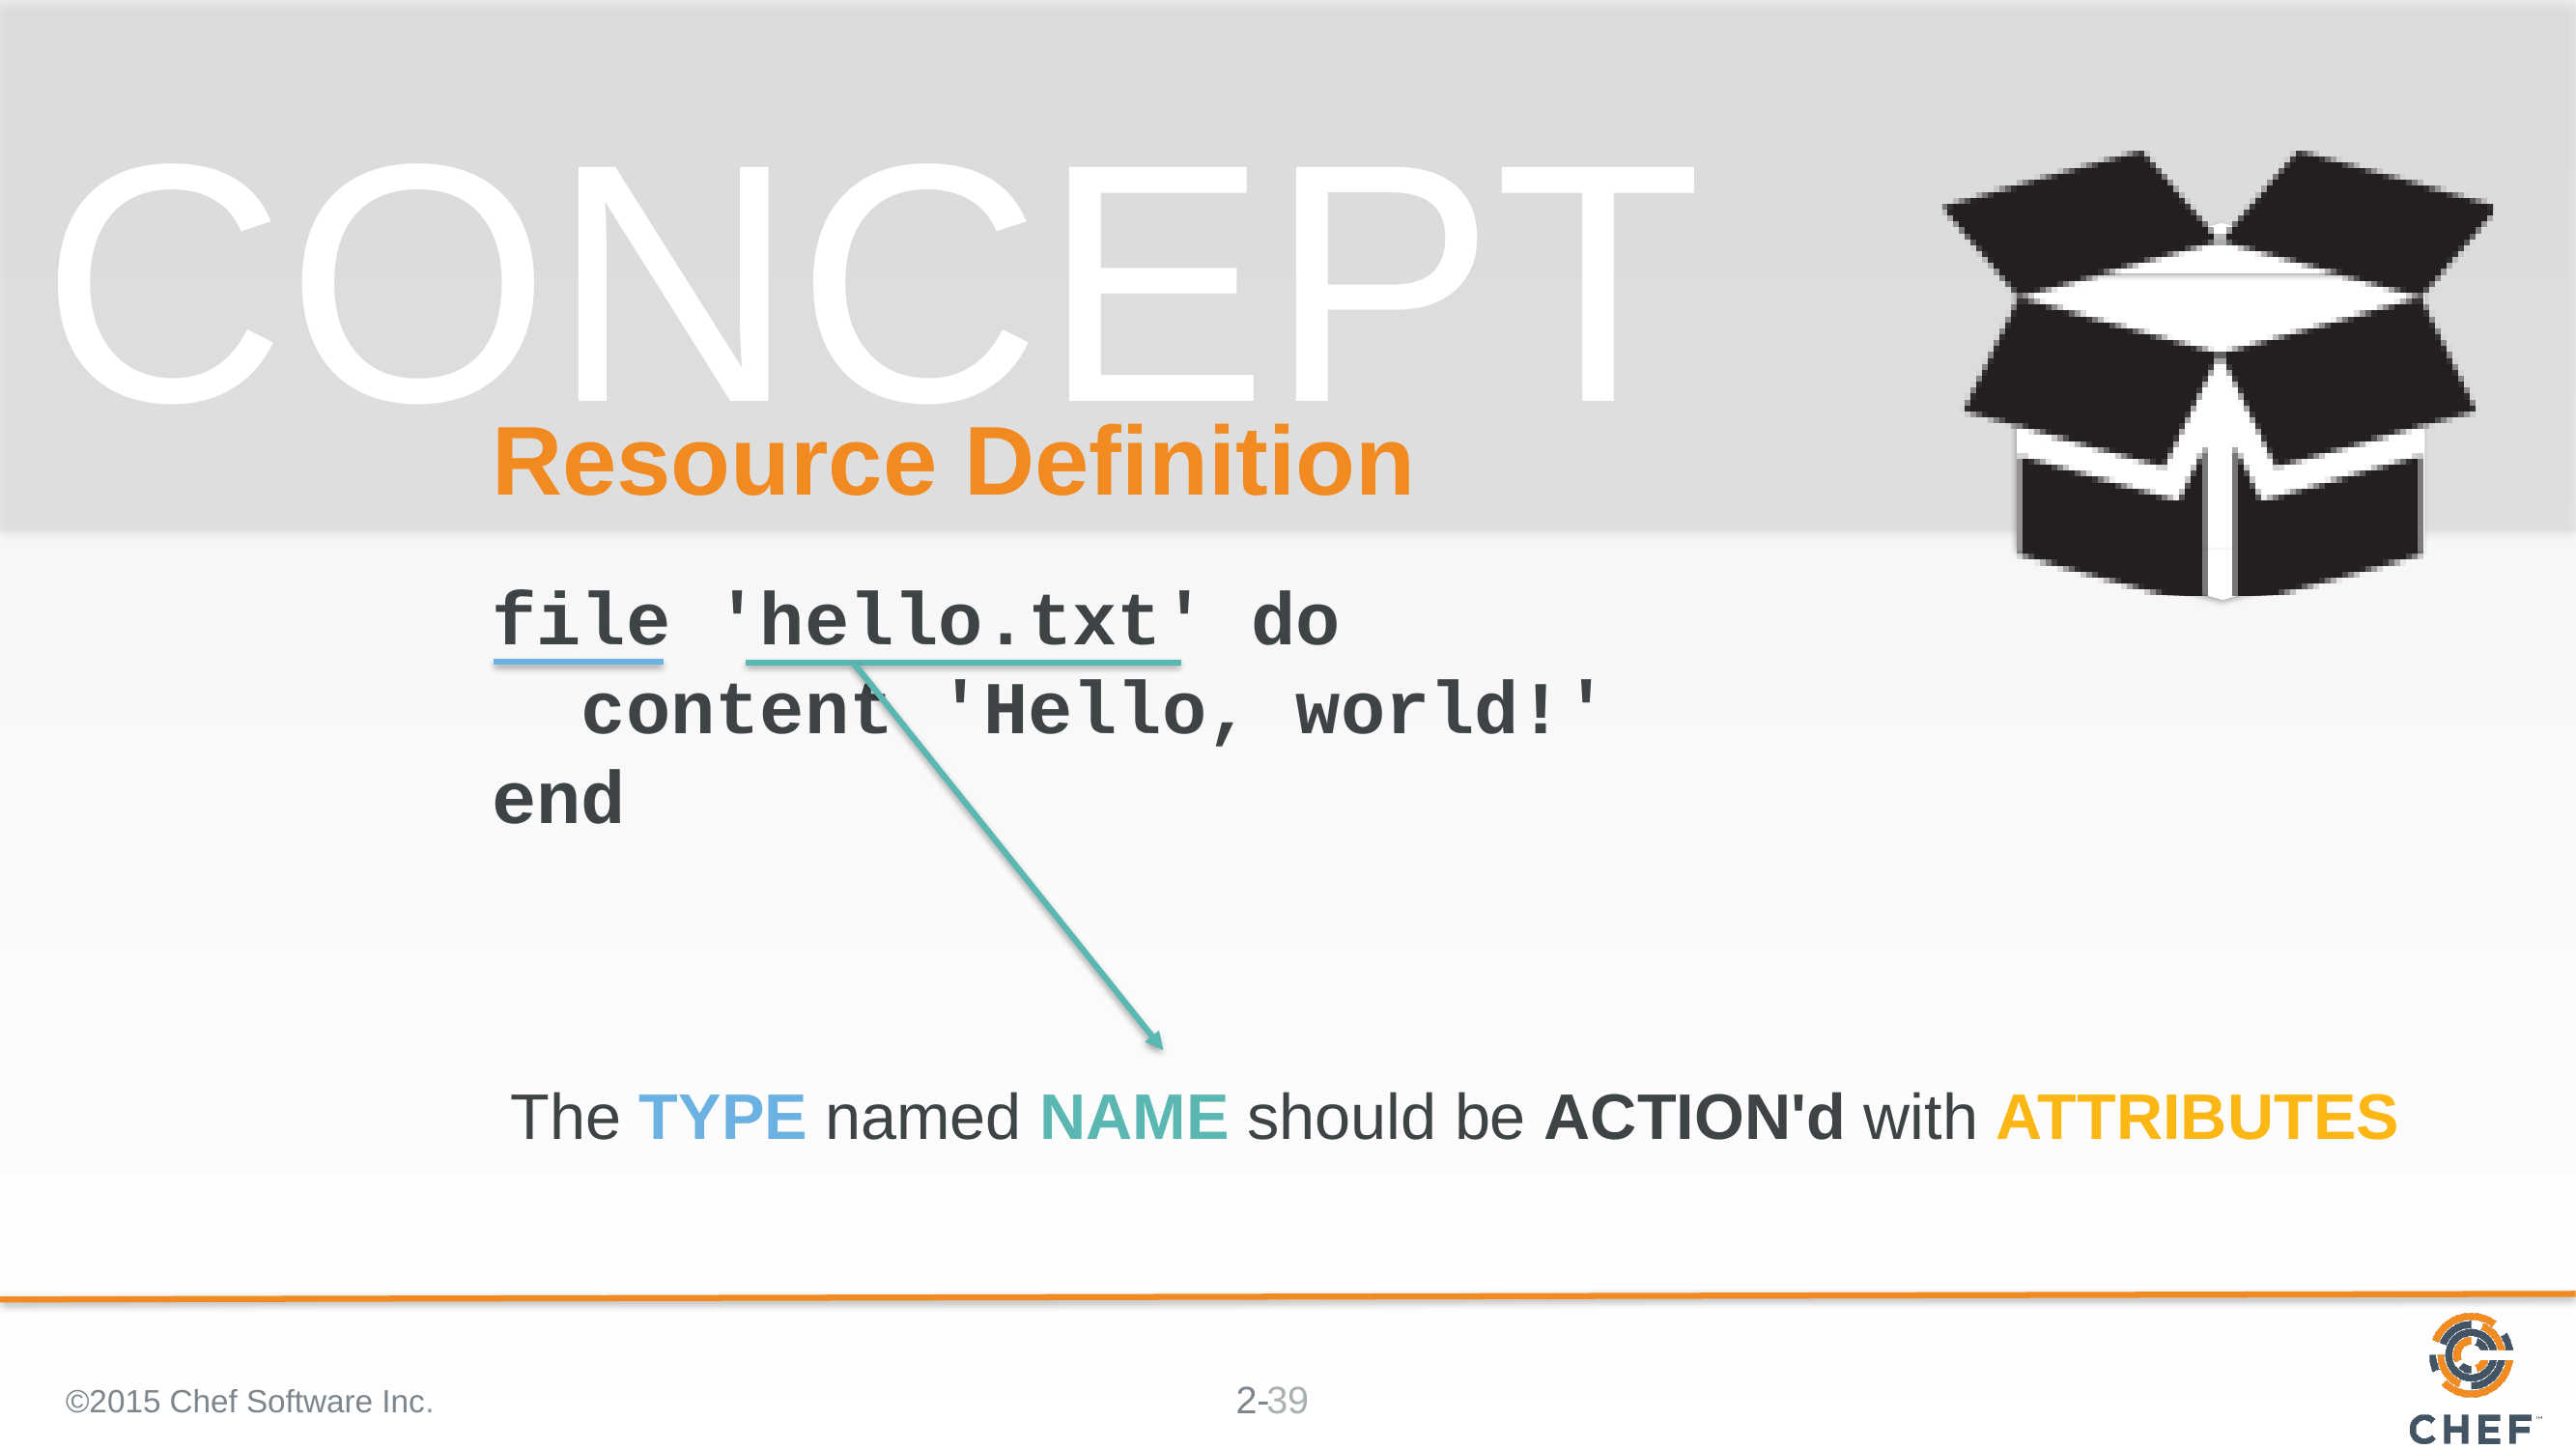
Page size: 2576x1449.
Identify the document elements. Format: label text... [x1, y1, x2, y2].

text_box The TYPE named NAME should be ACTION'd with ATTRIBUTES [491, 1055, 2025, 1249]
text_box [536, 1249, 730, 1355]
title Resource Definition [477, 395, 2217, 531]
footer ©2015 Chef Software Inc. [51, 1359, 952, 1440]
subtitle file 'hello.txt' do content 'Hello, world!' end [477, 555, 2217, 1087]
slide_number 39 [998, 1359, 1578, 1437]
picture [2399, 1297, 2550, 1449]
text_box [853, 663, 1164, 1051]
